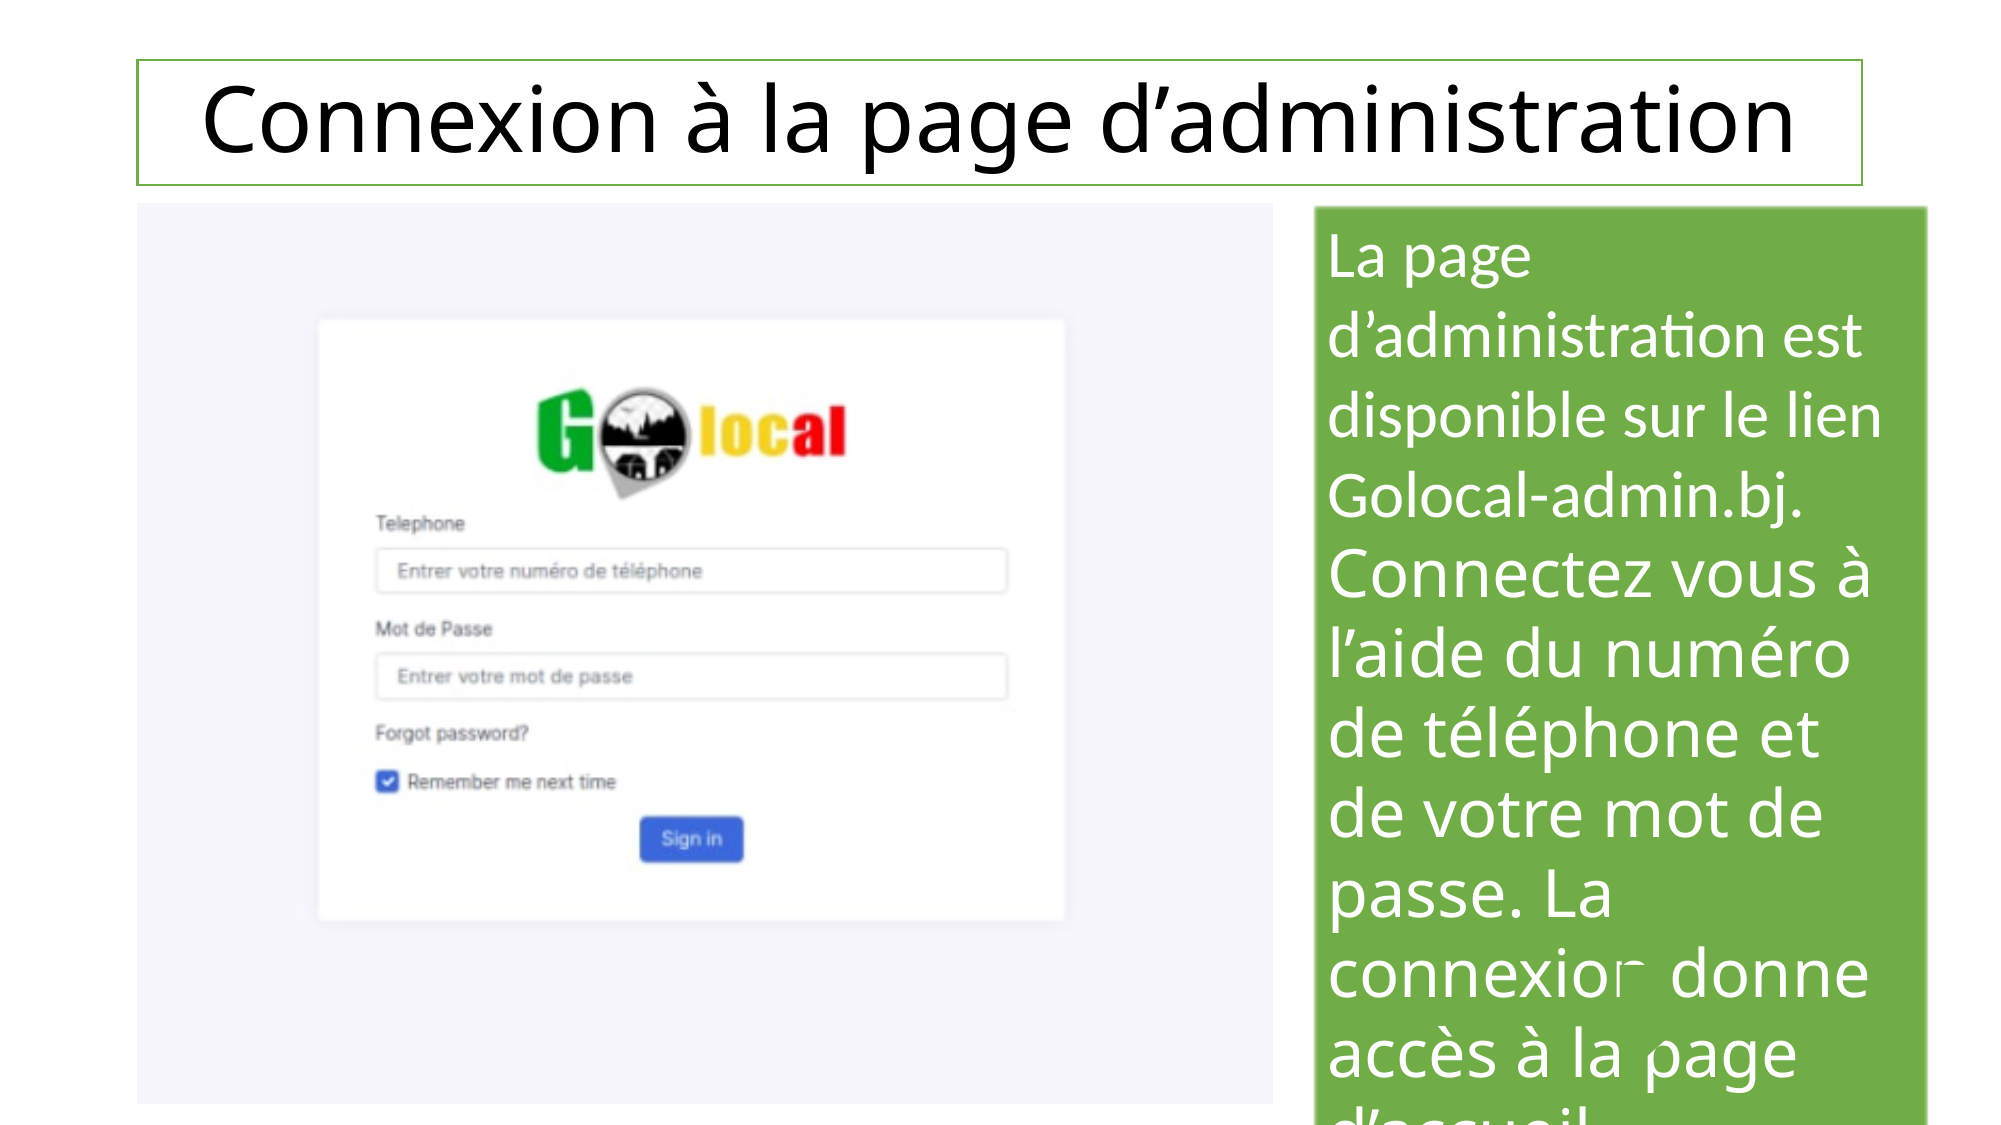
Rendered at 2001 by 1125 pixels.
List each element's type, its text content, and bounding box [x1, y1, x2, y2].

text_box La page d’administration est disponible sur le lien Golocal-admin.bj. Connectez vous à l’aide du numéro de téléphone et de votre mot de passe. La connexion donne accès à la page d’accueil [1318, 210, 1924, 1125]
text_box [1592, 963, 1696, 1061]
title Connexion à la page d’administration [136, 59, 1863, 186]
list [137, 203, 1273, 1104]
